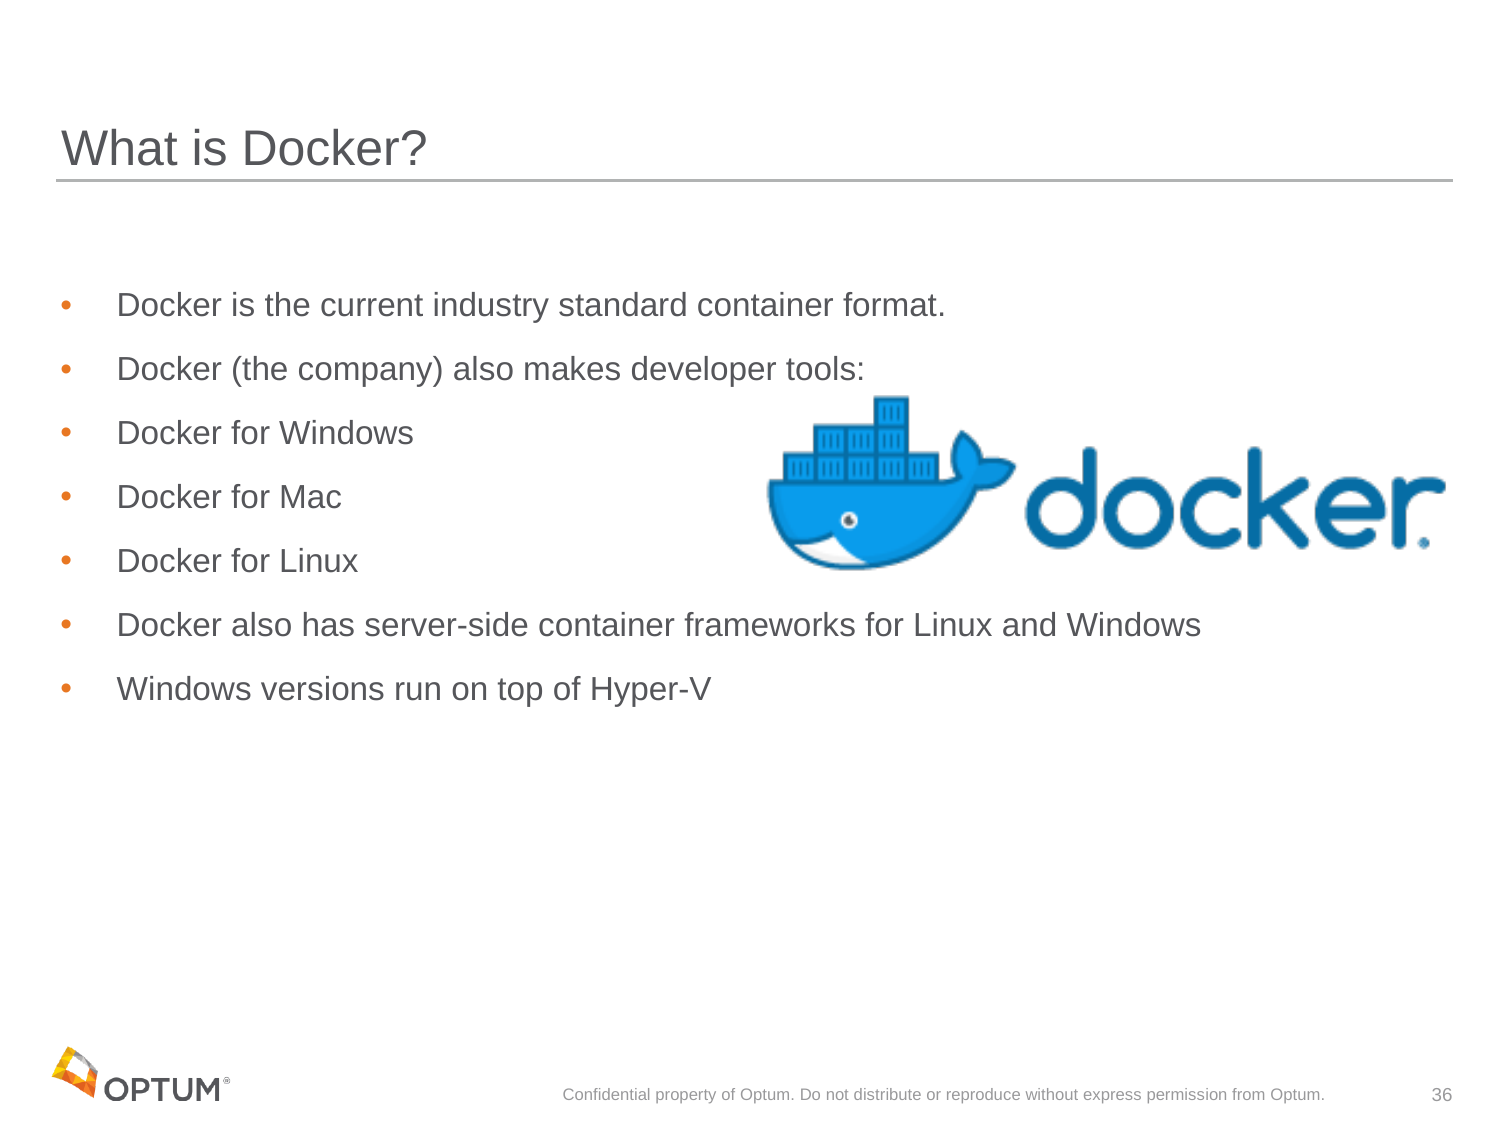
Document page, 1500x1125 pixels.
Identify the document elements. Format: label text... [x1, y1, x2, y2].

picture [763, 393, 1453, 573]
title What is Docker? [60, 0, 1454, 177]
picture [50, 1044, 231, 1101]
slide_number 36 [1385, 1064, 1453, 1124]
footer Confidential property of Optum. Do not distribute or reproduce without express permission from Optum. [508, 1064, 1381, 1124]
list Docker is the current industry standard container format. Docker (the company) also makes developer tools: Docker for Windows Docker for Mac Docker for Linux Docker also has server-side container frameworks for Linux and Windows Windows versions run on top of Hyper-V [60, 220, 1453, 890]
